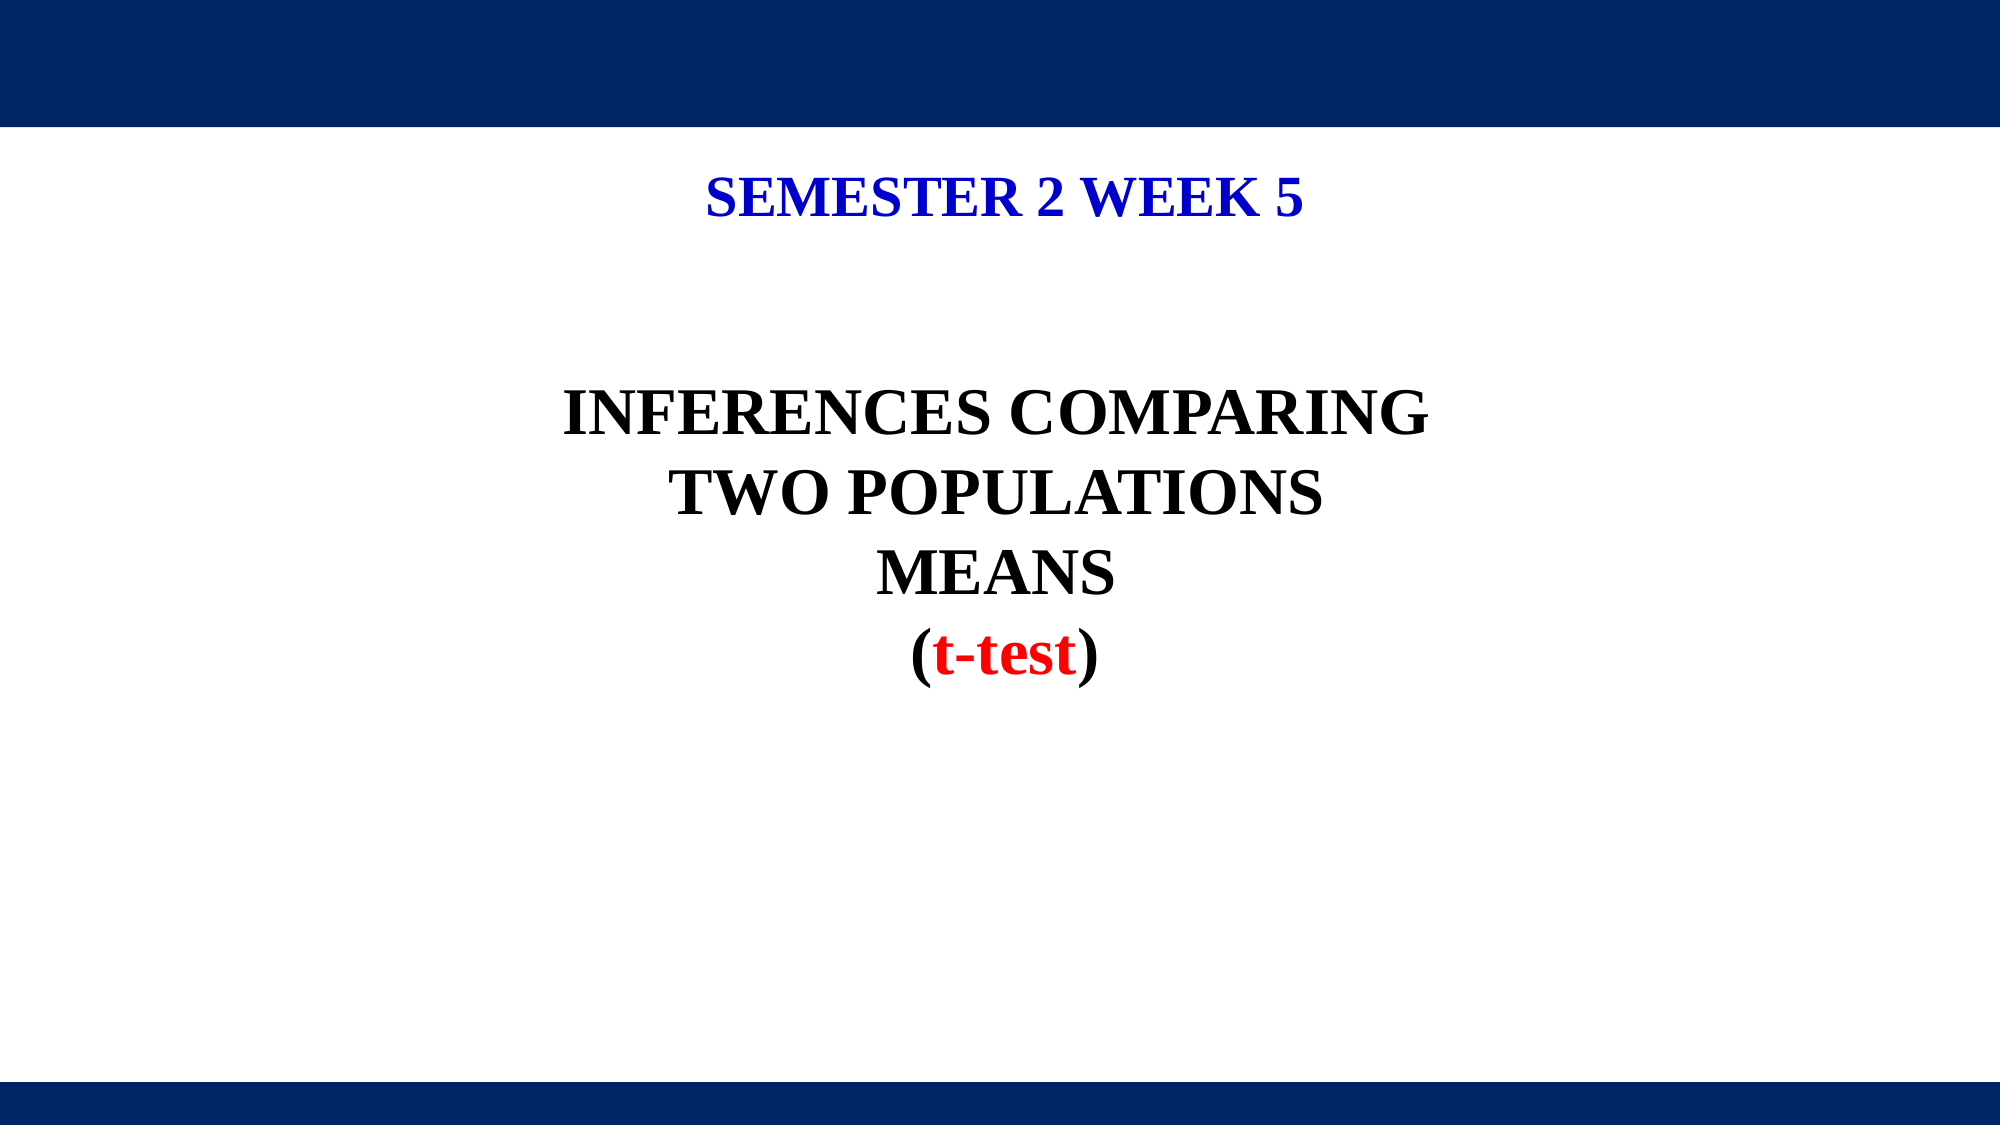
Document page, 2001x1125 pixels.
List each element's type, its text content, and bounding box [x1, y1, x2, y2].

text_box SEMESTER 2 WEEK 5 INFERENCES COMPARING TWO POPULATIONS MEANS (t-test) [195, 150, 1815, 946]
